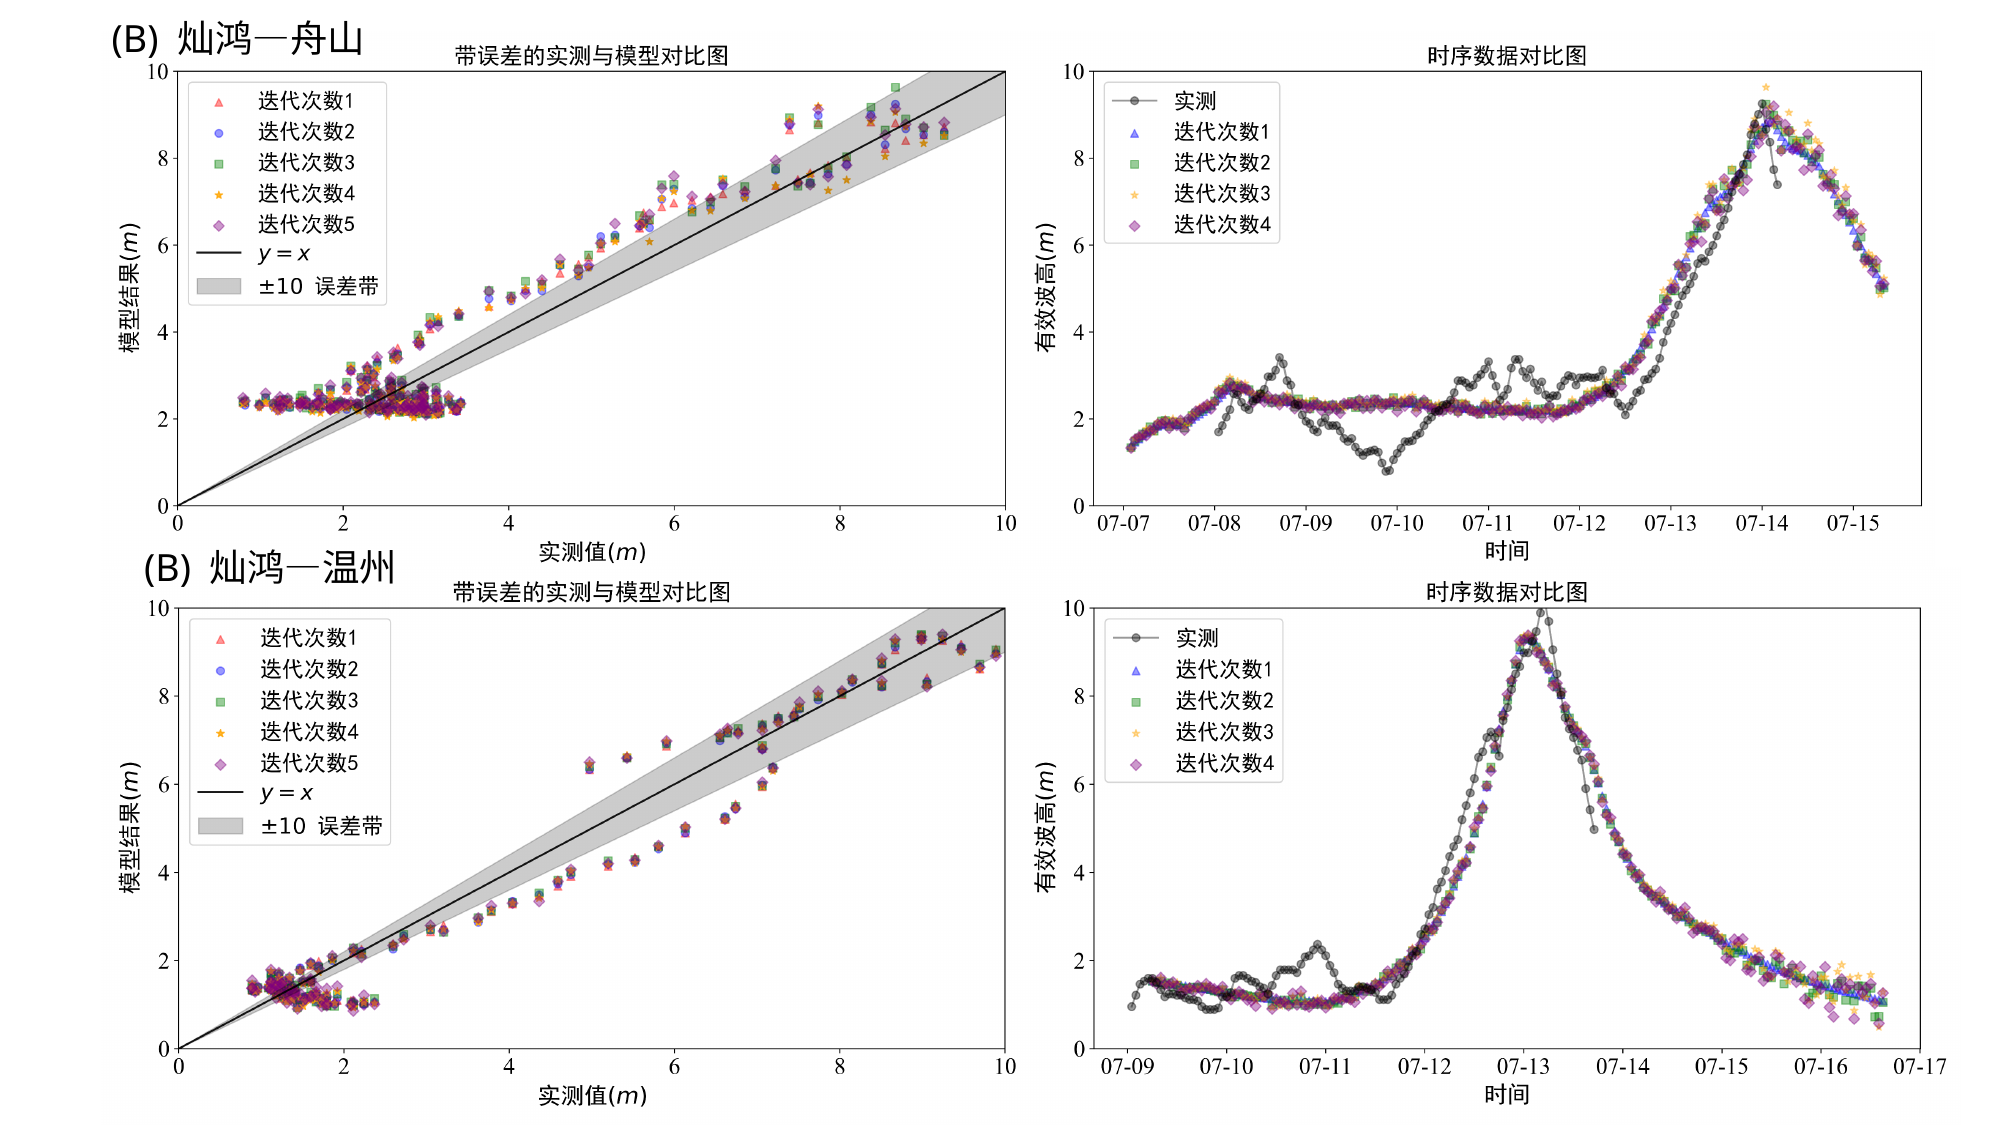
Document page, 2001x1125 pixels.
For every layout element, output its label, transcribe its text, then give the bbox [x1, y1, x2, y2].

text_box (B) 灿鸿—舟山 [96, 7, 380, 67]
picture [101, 31, 1961, 1125]
